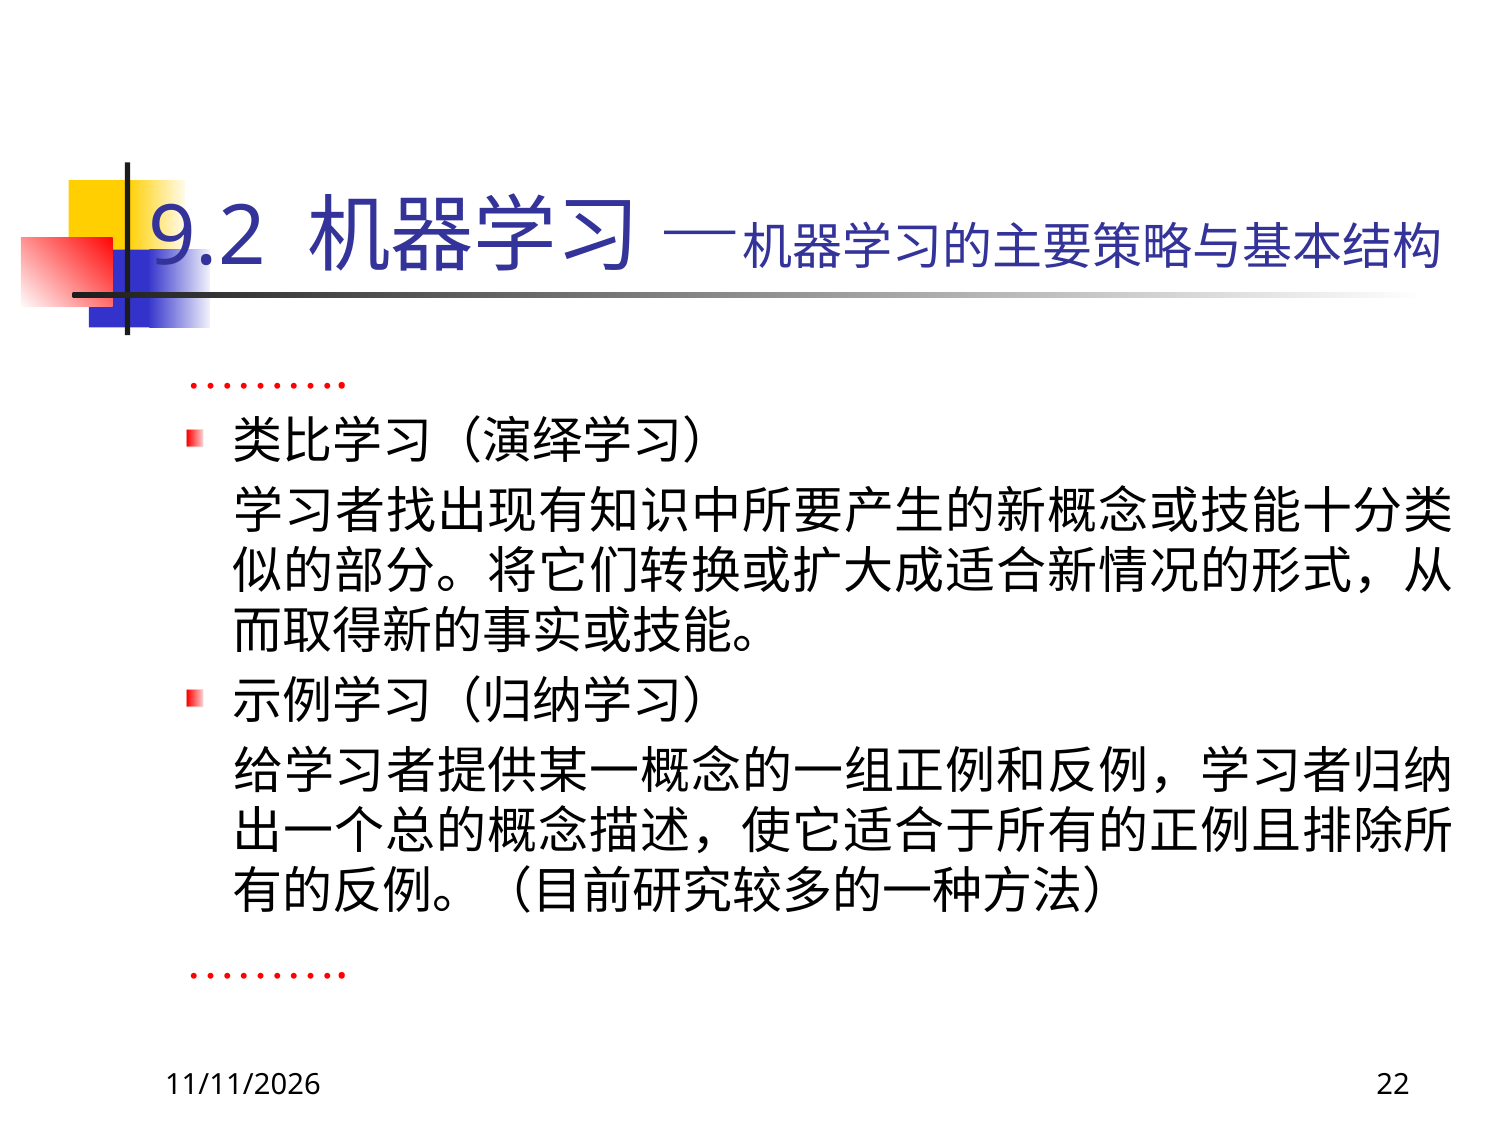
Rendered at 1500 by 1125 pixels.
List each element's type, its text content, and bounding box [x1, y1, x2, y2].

picture [185, 428, 205, 449]
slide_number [149, 1037, 463, 1113]
picture [185, 688, 205, 709]
title 9.2 机器学习 —机器学习的主要策略与基本结构 [133, 101, 1469, 289]
slide_number 22 [1112, 1037, 1426, 1113]
list ………. 类比学习（演绎学习） 学习者找出现有知识中所要产生的新概念或技能十分类似的部分。将它们转换或扩大成适合新情况的形式，从而取得新的事实或技能。 示例学习（归纳学习） 给学习者提供某一概念的一组正例和反例，学习者归纳出一个总的概念描述，使它适合于所有的正例且排除所有的反例。（目前研究较多的一种方法） ………. [95, 331, 1469, 1013]
